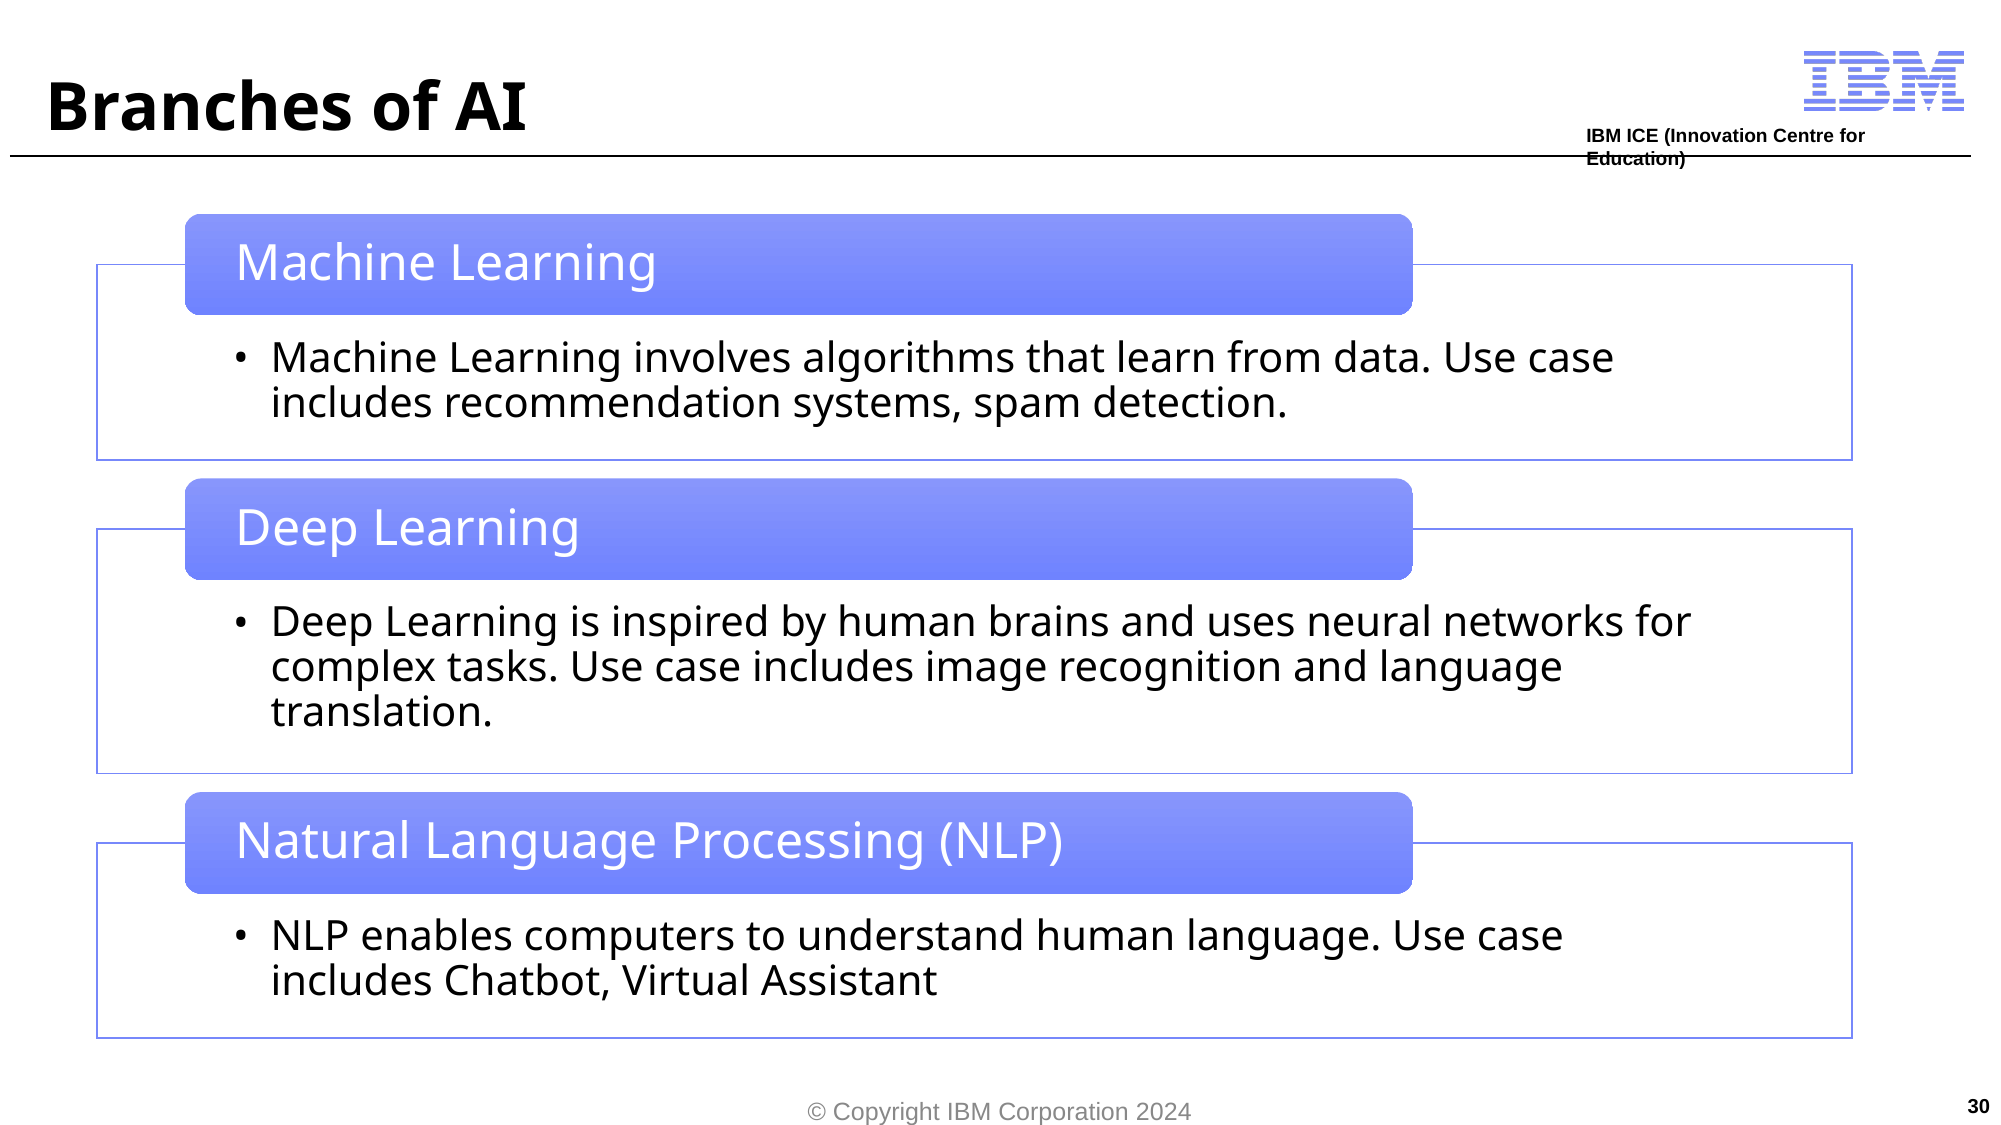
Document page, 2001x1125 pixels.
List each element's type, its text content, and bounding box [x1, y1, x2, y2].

slide_number 30 [1819, 1093, 2000, 1120]
title Branches of AI [35, 0, 1730, 144]
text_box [96, 213, 1853, 1039]
text_box © Copyright IBM Corporation 2024 [0, 1096, 2000, 1125]
picture [1804, 51, 1964, 111]
